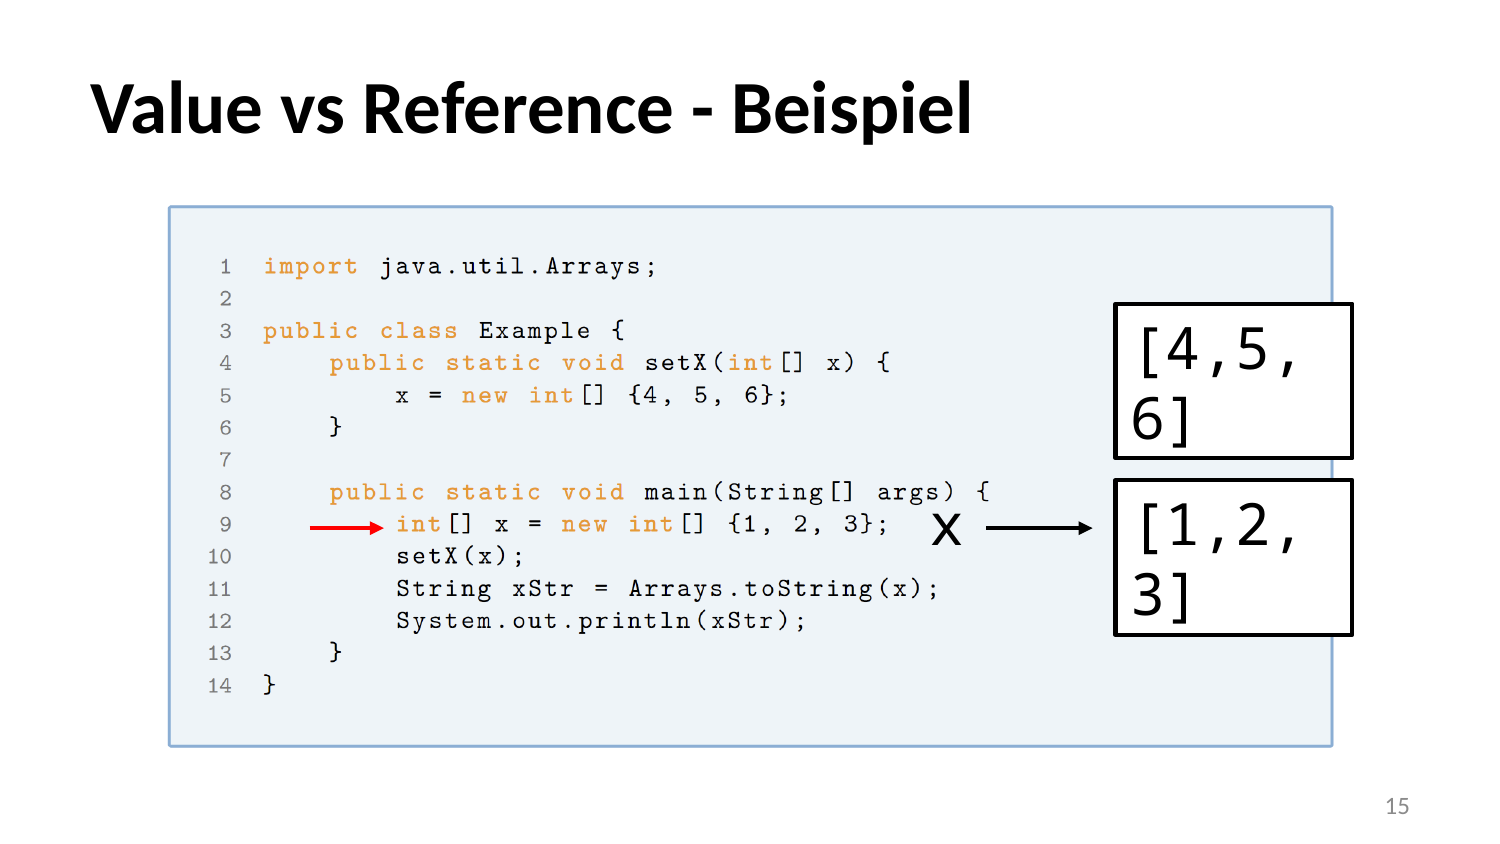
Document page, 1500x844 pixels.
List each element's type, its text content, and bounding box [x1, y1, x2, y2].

text_box [1,2,3] [1344, 478, 1354, 637]
slide_number 15 [1074, 782, 1425, 827]
title Value vs Reference - Beispiel [75, 33, 1425, 175]
text_box [4,5,6] [1344, 302, 1354, 460]
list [159, 196, 1341, 754]
